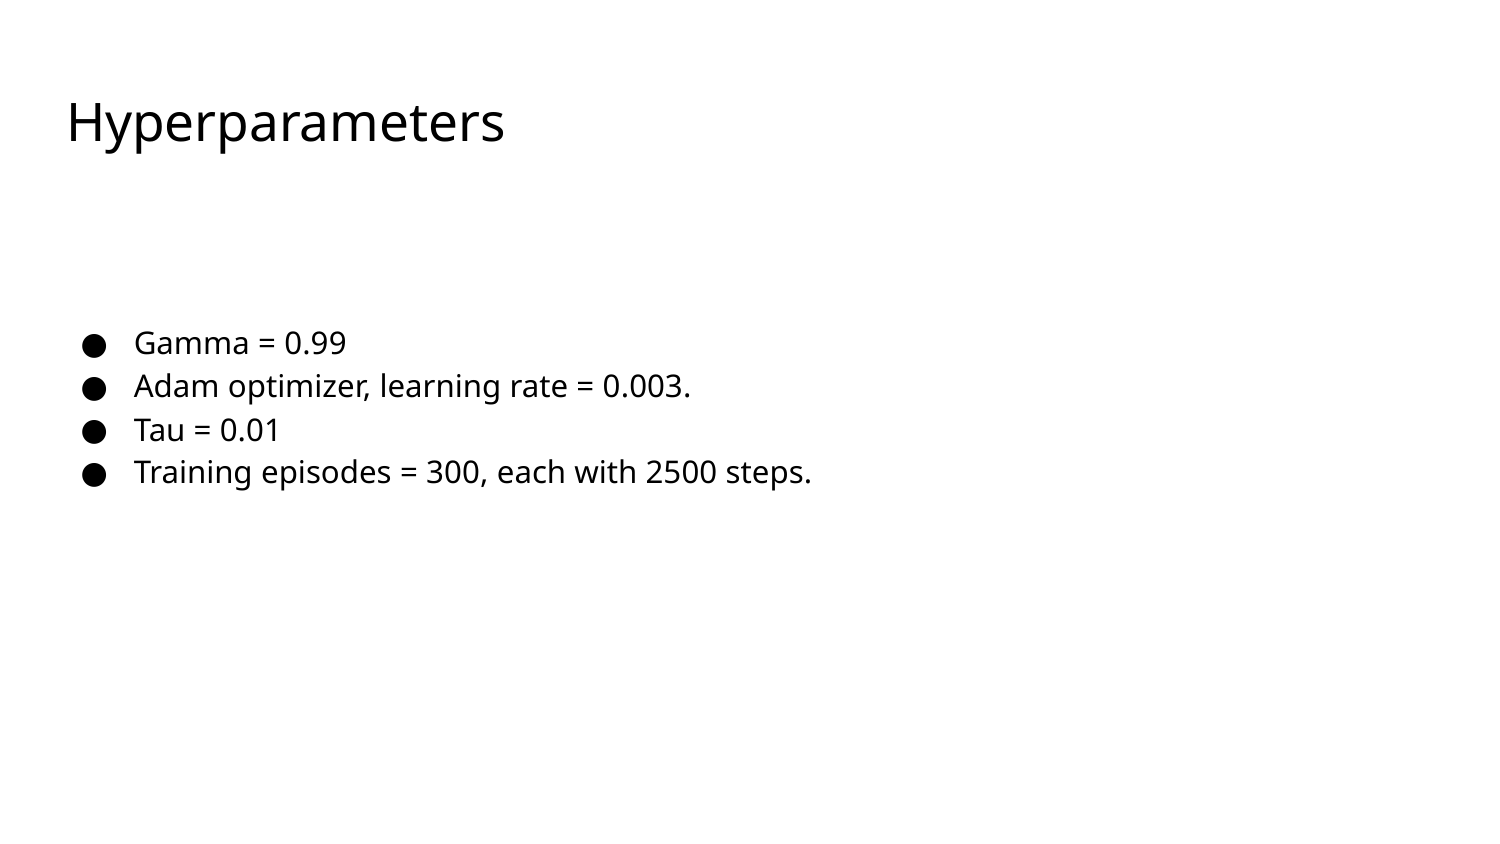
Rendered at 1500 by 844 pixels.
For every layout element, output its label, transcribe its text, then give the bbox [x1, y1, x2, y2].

title Hyperparameters [51, 72, 1449, 167]
list Gamma = 0.99 Adam optimizer, learning rate = 0.003. Tau = 0.01 Training episodes = 300, each with 2500 steps. [43, 303, 1442, 515]
